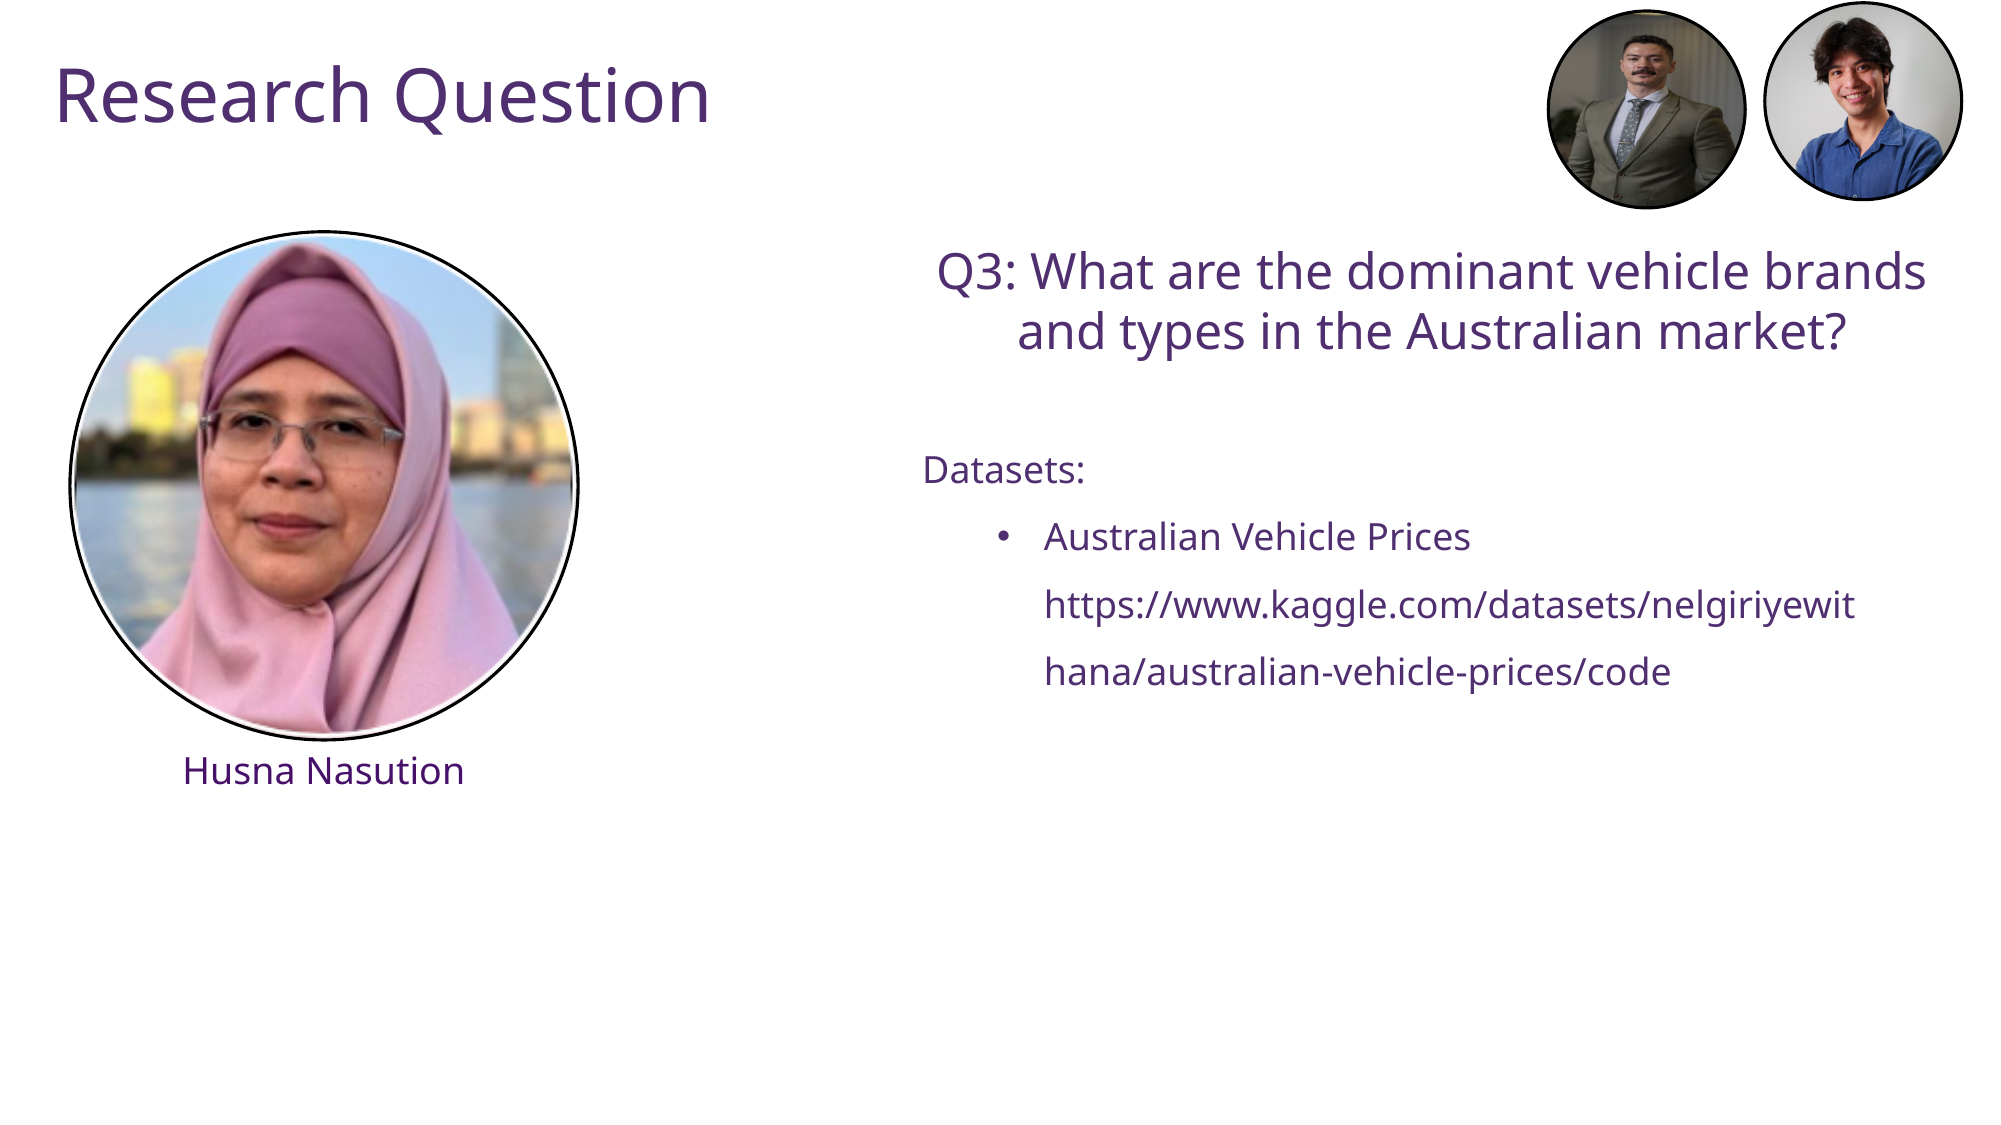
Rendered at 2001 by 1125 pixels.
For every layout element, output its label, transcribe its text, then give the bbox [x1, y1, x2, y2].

text_box Datasets: Australian Vehicle Prices https://www.kaggle.com/datasets/nelgiriyewithana/australian-vehicle-prices/code [907, 415, 1889, 701]
text_box [1546, 9, 1747, 210]
text_box Q3: What are the dominant vehicle brands and types in the Australian market? [907, 231, 1958, 367]
text_box Research Question [38, 51, 744, 152]
text_box [68, 230, 580, 739]
text_box [1763, 1, 1964, 202]
text_box Husna Nasution [120, 739, 528, 800]
